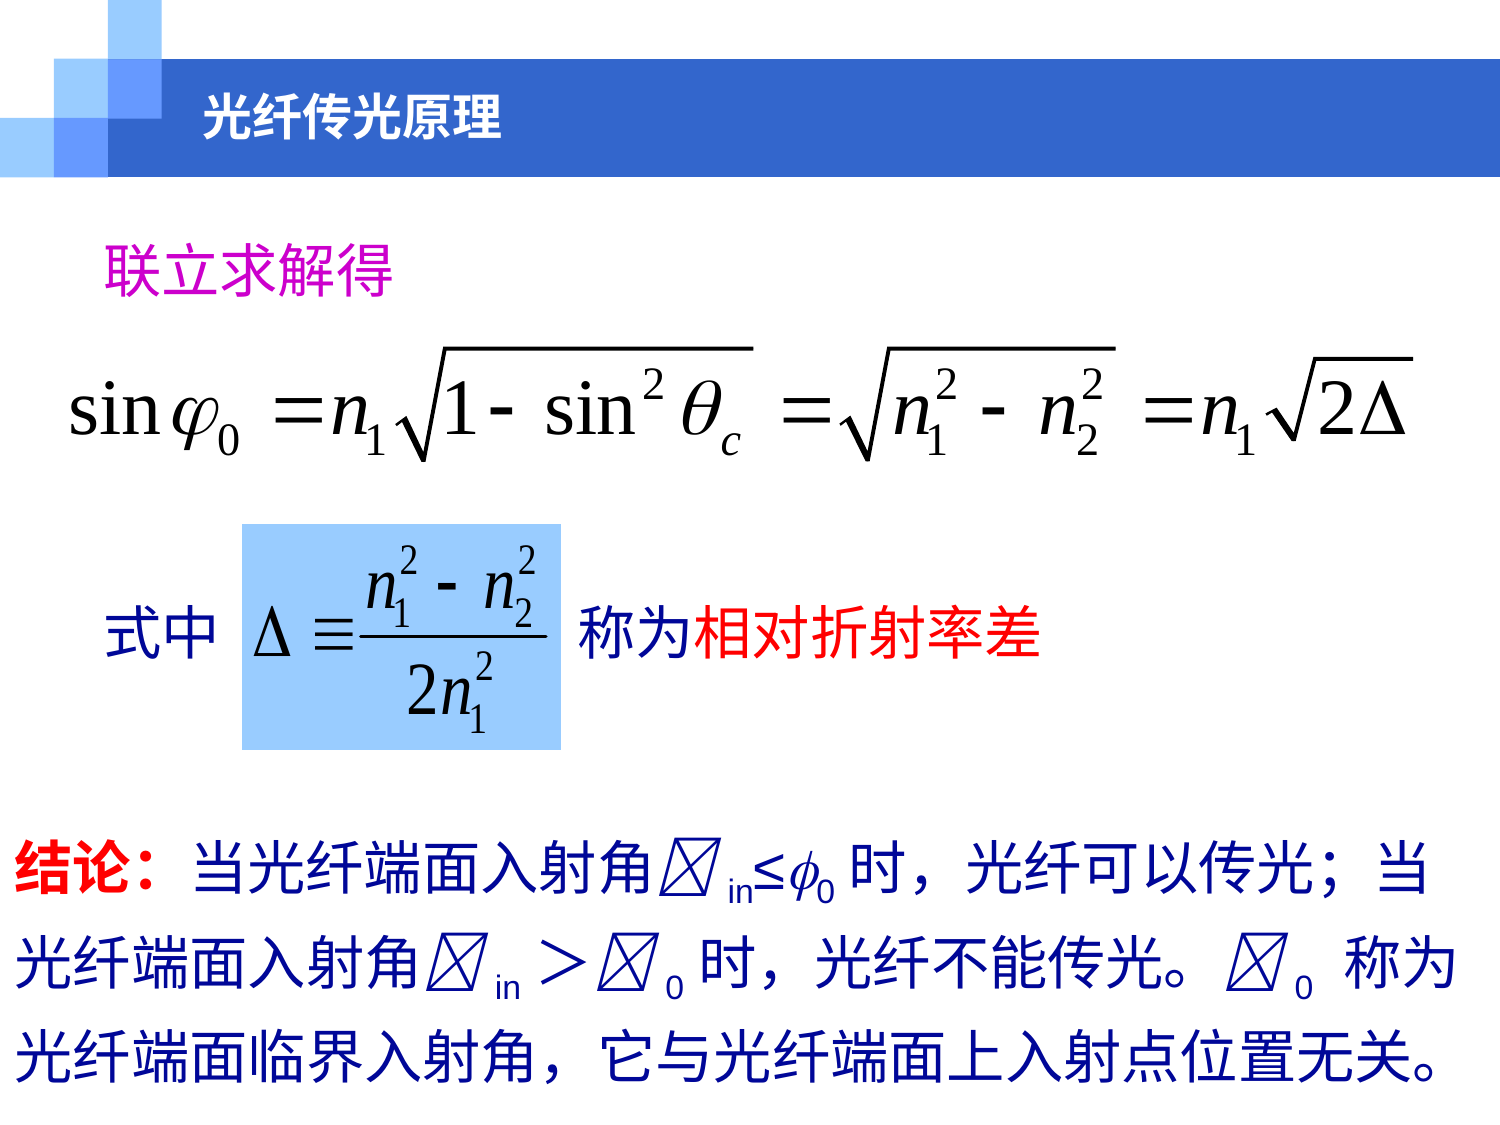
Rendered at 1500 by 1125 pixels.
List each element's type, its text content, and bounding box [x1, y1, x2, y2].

text_box 式中 ，称为相对折射率差 [88, 594, 242, 676]
text_box 光纤传光原理 [187, 74, 1400, 155]
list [242, 524, 562, 750]
text_box 式中 ，称为相对折射率差 [562, 594, 1247, 676]
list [58, 328, 1433, 482]
text_box 联立求解得 [88, 231, 632, 313]
text_box 结论：当光纤端面入射角in≤0时，光纤可以传光；当光纤端面入射角in＞0时，光纤不能传光。0 称为光纤端面临界入射角，它与光纤端面上入射点位置无关。 [0, 807, 1500, 1098]
